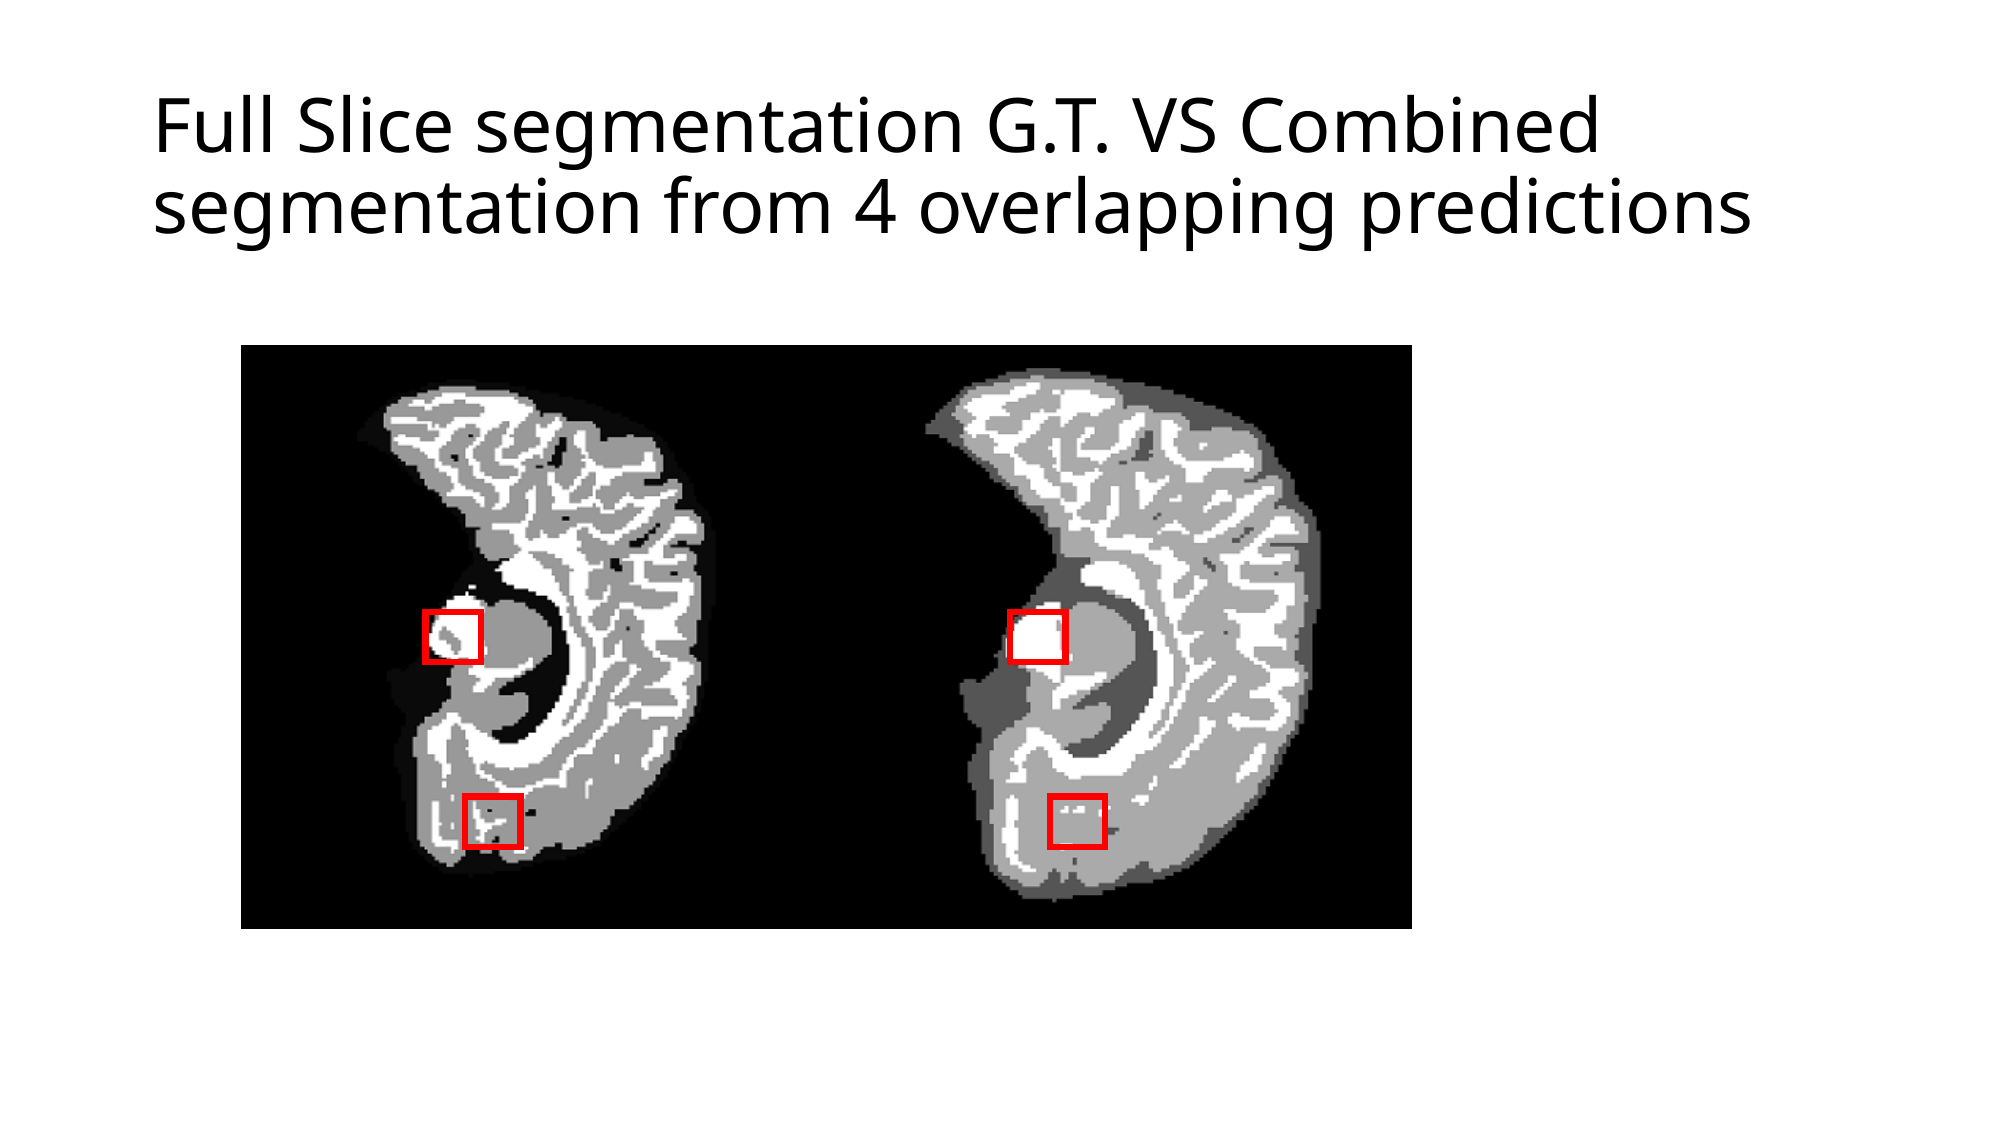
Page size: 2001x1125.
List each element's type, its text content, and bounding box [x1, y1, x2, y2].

title Full Slice segmentation G.T. VS Combined segmentation from 4 overlapping predictions [137, 59, 1863, 278]
picture [826, 345, 1412, 930]
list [241, 345, 826, 930]
